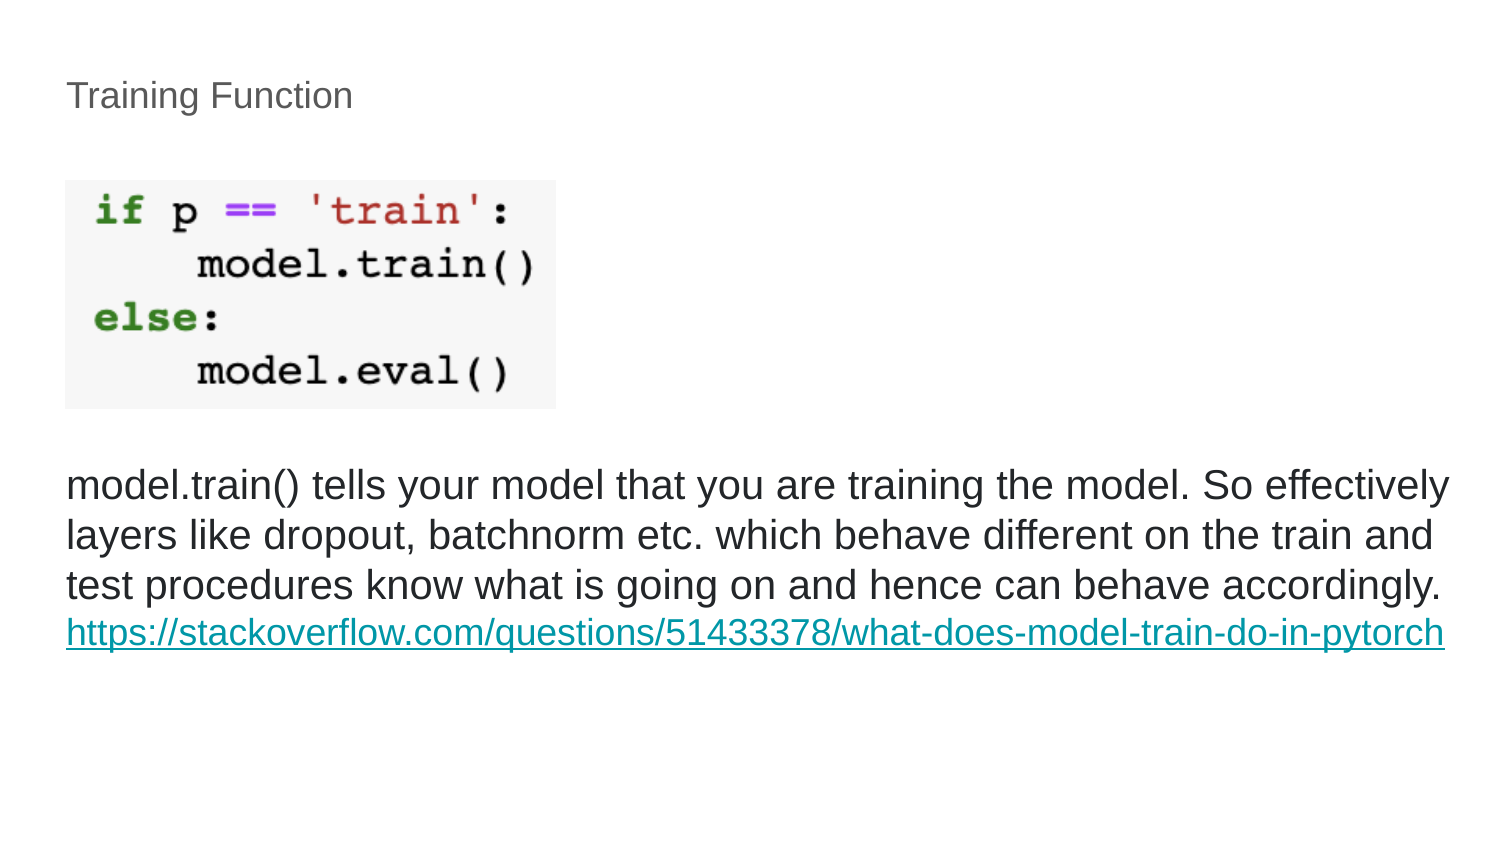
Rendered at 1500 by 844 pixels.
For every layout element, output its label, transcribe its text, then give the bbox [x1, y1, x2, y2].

list Training Function [51, 53, 1449, 147]
picture [64, 180, 557, 409]
text_box model.train() tells your model that you are training the model. So effectively layers like dropout, batchnorm etc. which behave different on the train and test procedures know what is going on and hence can behave accordingly. https://stackoverflow.com/questions/51433378/what-does-model-train-do-in-pytorch [51, 443, 1480, 669]
